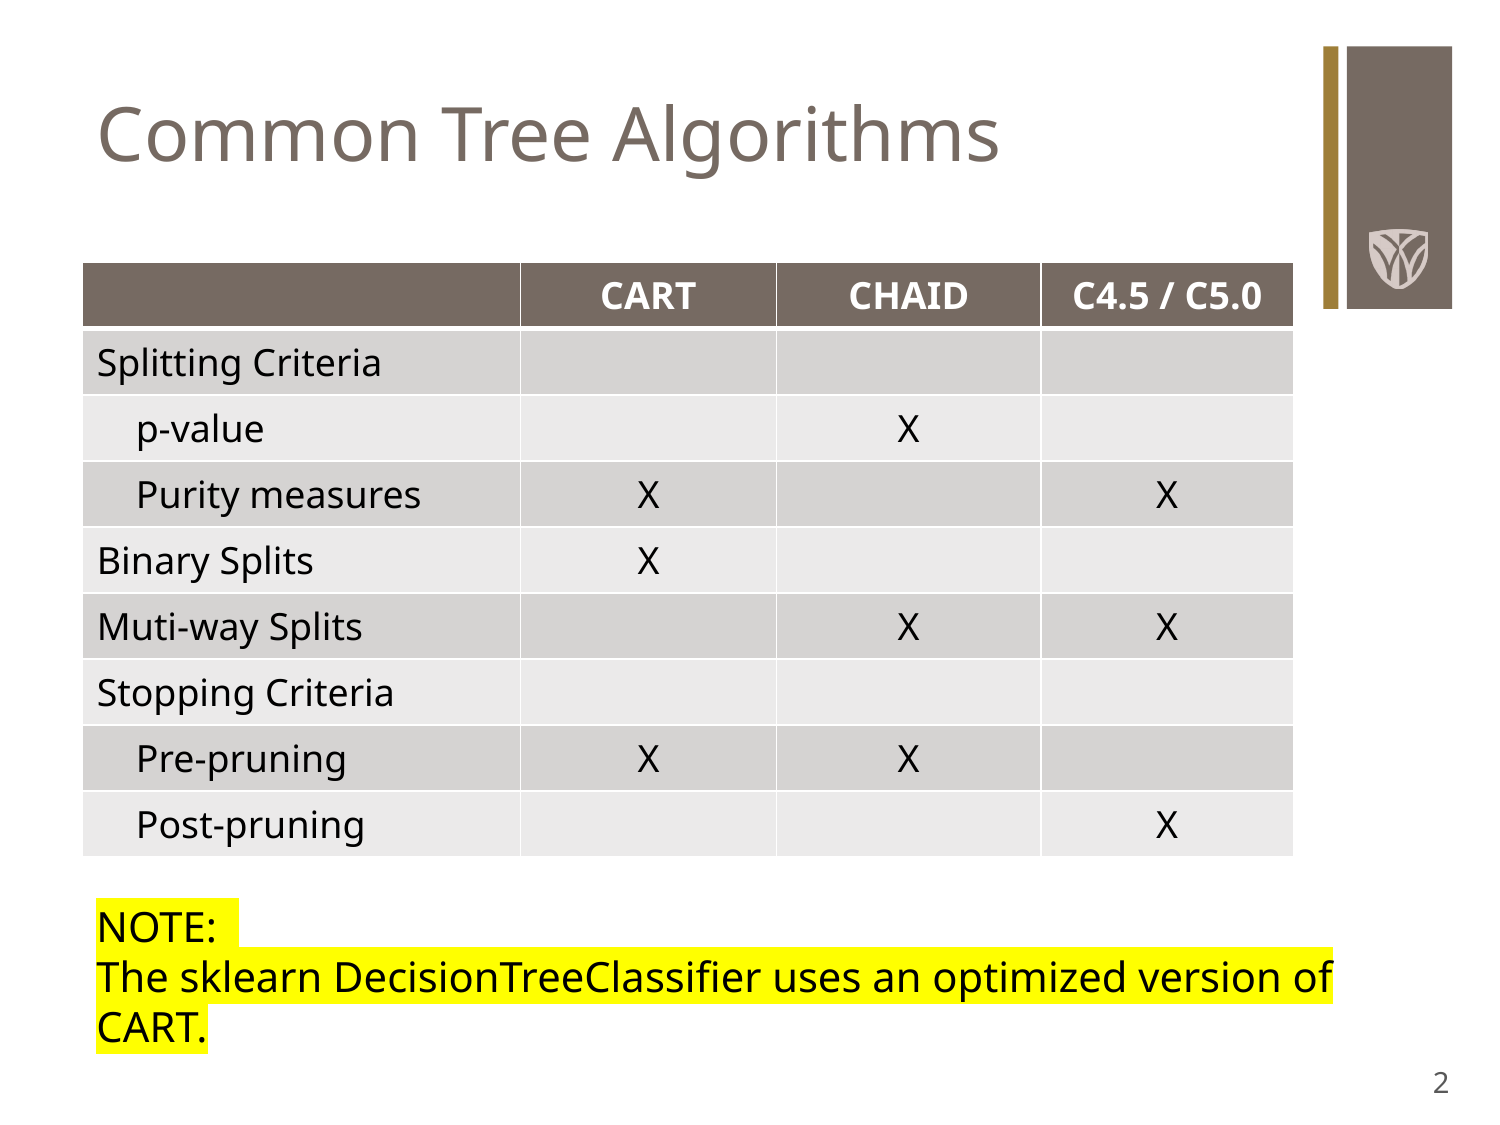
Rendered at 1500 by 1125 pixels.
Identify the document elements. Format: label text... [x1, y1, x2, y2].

table_cell X [777, 594, 1040, 658]
table_cell X [521, 726, 776, 790]
table_cell [521, 660, 776, 724]
table_cell X [1042, 594, 1293, 658]
table_cell [1042, 726, 1293, 790]
table_header CART [521, 263, 776, 326]
table_cell [777, 660, 1040, 724]
table_cell Splitting Criteria [83, 331, 520, 394]
table_cell [777, 462, 1040, 526]
table_cell [1042, 396, 1293, 460]
table_cell [1042, 660, 1293, 724]
table_cell [777, 331, 1040, 394]
table_cell p-value [83, 396, 520, 460]
table_cell Stopping Criteria [83, 660, 520, 724]
table_header CHAID [777, 263, 1040, 326]
slide_number 2 [1373, 1054, 1465, 1115]
table_cell [1042, 528, 1293, 592]
table_header C4.5 / C5.0 [1042, 263, 1293, 326]
title Common Tree Algorithms [81, 79, 1322, 263]
table_cell Pre-pruning [83, 726, 520, 790]
table_cell [521, 331, 776, 394]
table_cell [777, 792, 1040, 856]
table_cell X [1042, 792, 1293, 856]
table_cell [521, 396, 776, 460]
table_cell [521, 792, 776, 856]
table_cell X [777, 726, 1040, 790]
table_cell [521, 594, 776, 658]
table_header [83, 263, 520, 326]
table_cell X [521, 462, 776, 526]
table_cell X [777, 396, 1040, 460]
text_box NOTE: The sklearn DecisionTreeClassifier uses an optimized version of CART. [81, 892, 1380, 1058]
table_cell Post-pruning [83, 792, 520, 856]
table_cell X [521, 528, 776, 592]
table_cell [1042, 331, 1293, 394]
table_cell Purity measures [83, 462, 520, 526]
table_cell Muti-way Splits [83, 594, 520, 658]
table_cell [777, 528, 1040, 592]
table_cell X [1042, 462, 1293, 526]
table_cell Binary Splits [83, 528, 520, 592]
